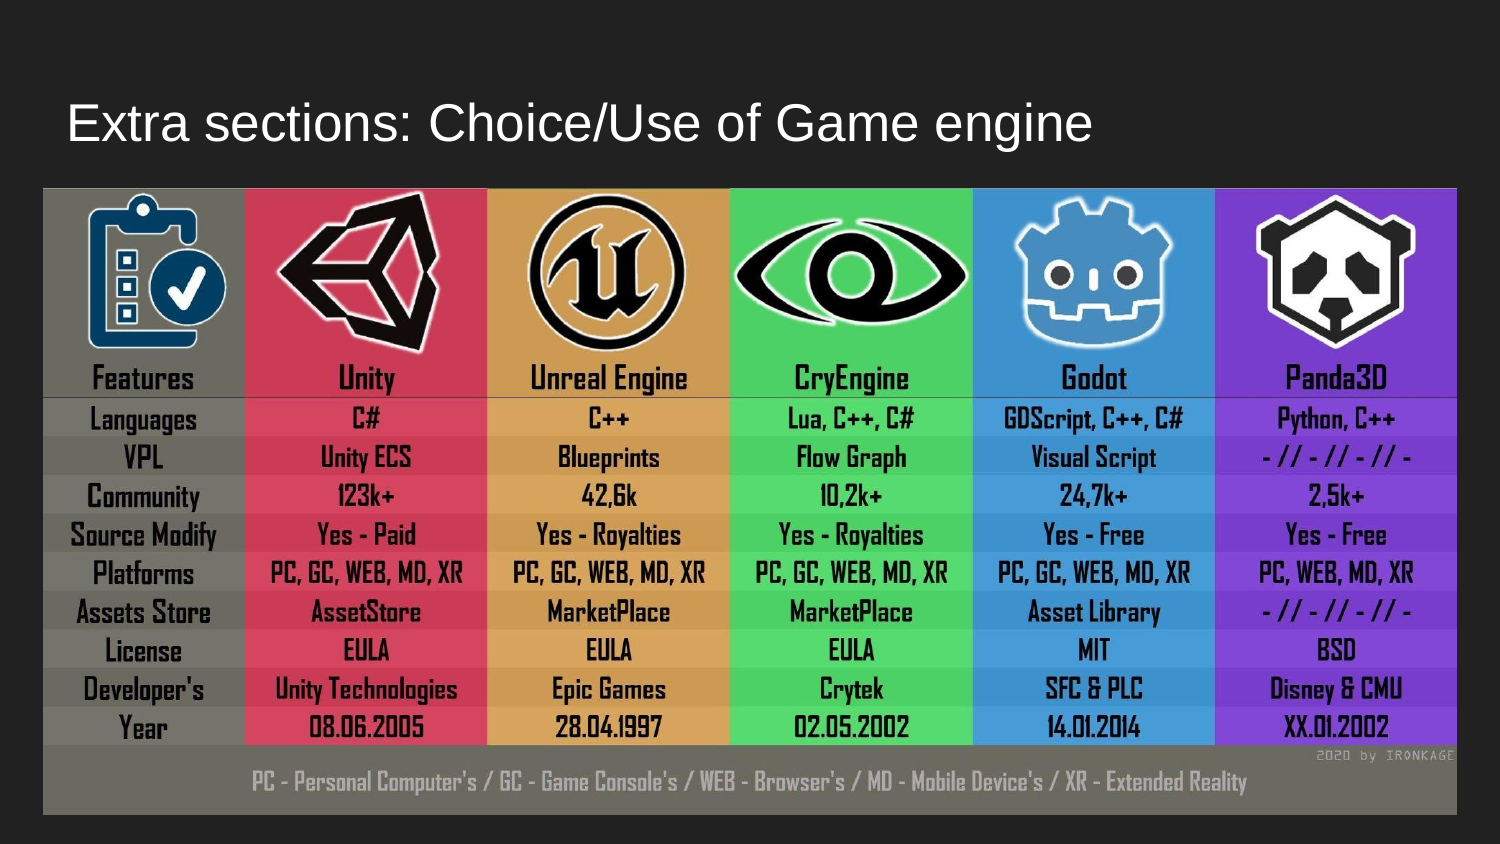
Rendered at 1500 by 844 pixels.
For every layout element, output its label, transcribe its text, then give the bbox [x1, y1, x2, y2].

title Extra sections: Choice/Use of Game engine [51, 72, 1449, 167]
picture [42, 187, 1458, 816]
